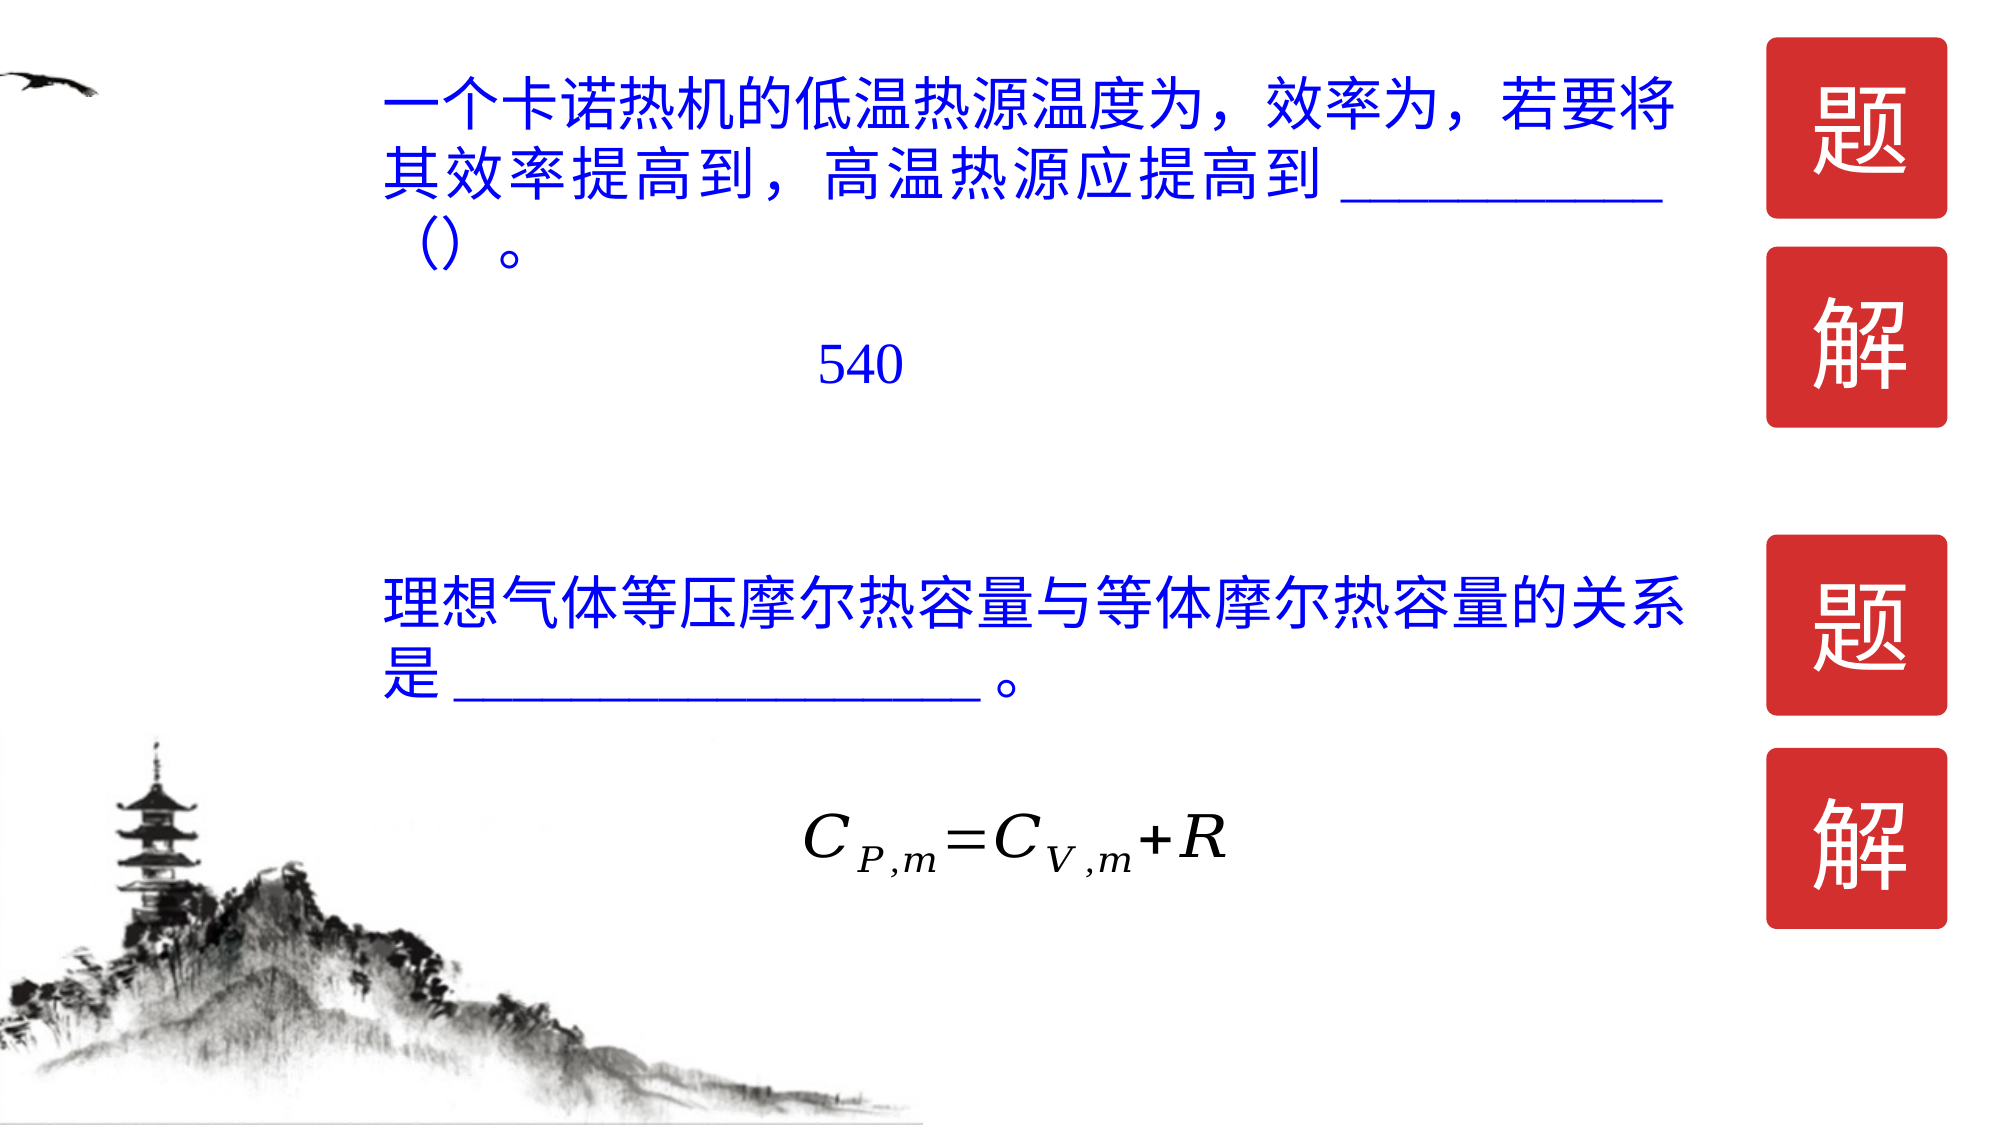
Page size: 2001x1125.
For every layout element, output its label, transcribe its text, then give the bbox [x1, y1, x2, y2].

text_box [1766, 246, 1948, 428]
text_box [1766, 534, 1948, 716]
picture [0, 3, 99, 97]
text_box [1766, 747, 1948, 929]
text_box 540 [802, 317, 1014, 403]
picture [0, 732, 923, 1125]
text_box 理想气体等压摩尔热容量与等体摩尔热容量的关系是__________________。 [367, 558, 1704, 714]
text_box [1766, 37, 1948, 219]
